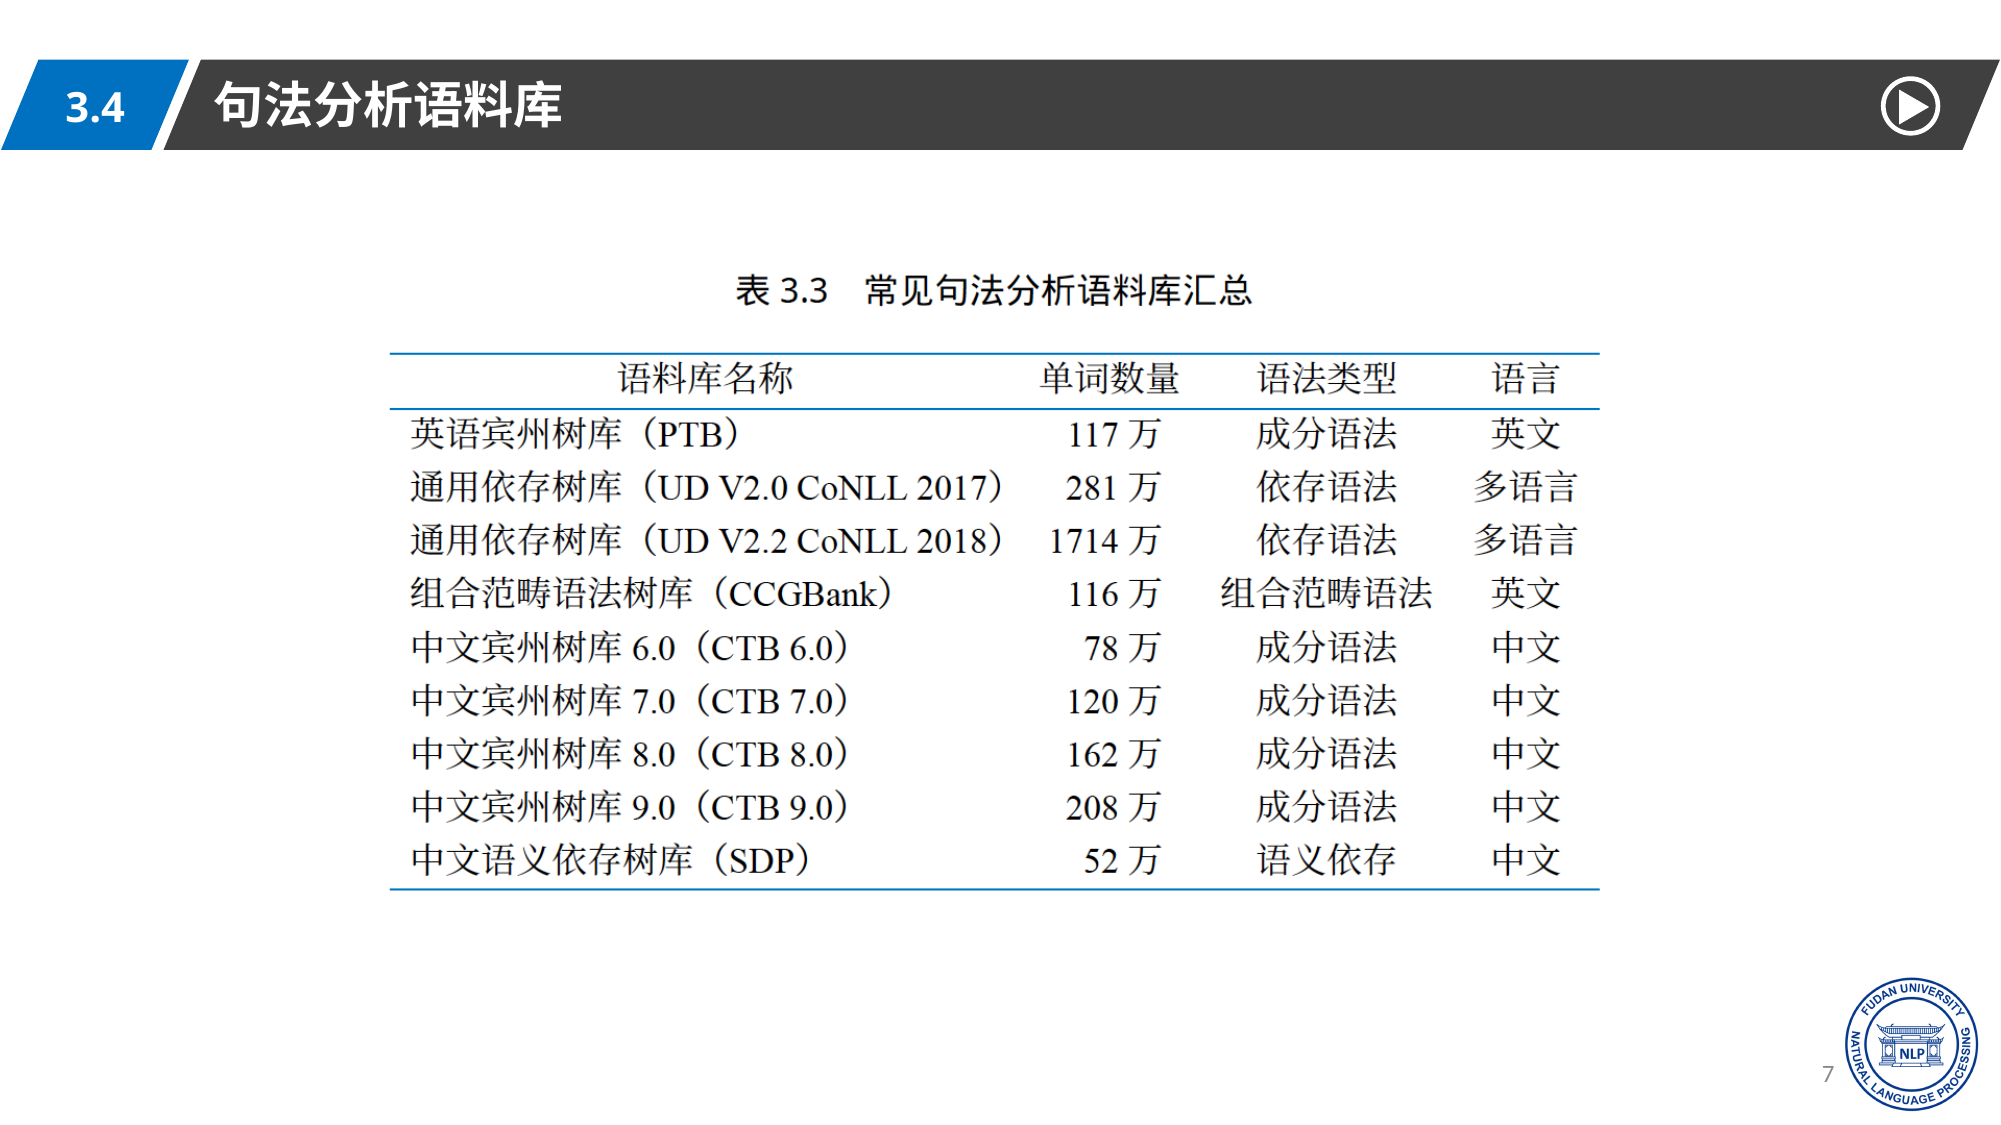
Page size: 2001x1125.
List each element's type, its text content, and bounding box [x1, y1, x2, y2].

text_box 句法分析语料库 [198, 66, 579, 142]
picture [370, 235, 1630, 928]
text_box [1, 89, 157, 150]
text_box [1883, 78, 1939, 134]
text_box [163, 59, 2000, 150]
text_box 3.4 [26, 73, 164, 138]
text_box [32, 59, 189, 120]
picture [1834, 972, 1985, 1117]
slide_number 76 [1412, 1042, 1863, 1103]
